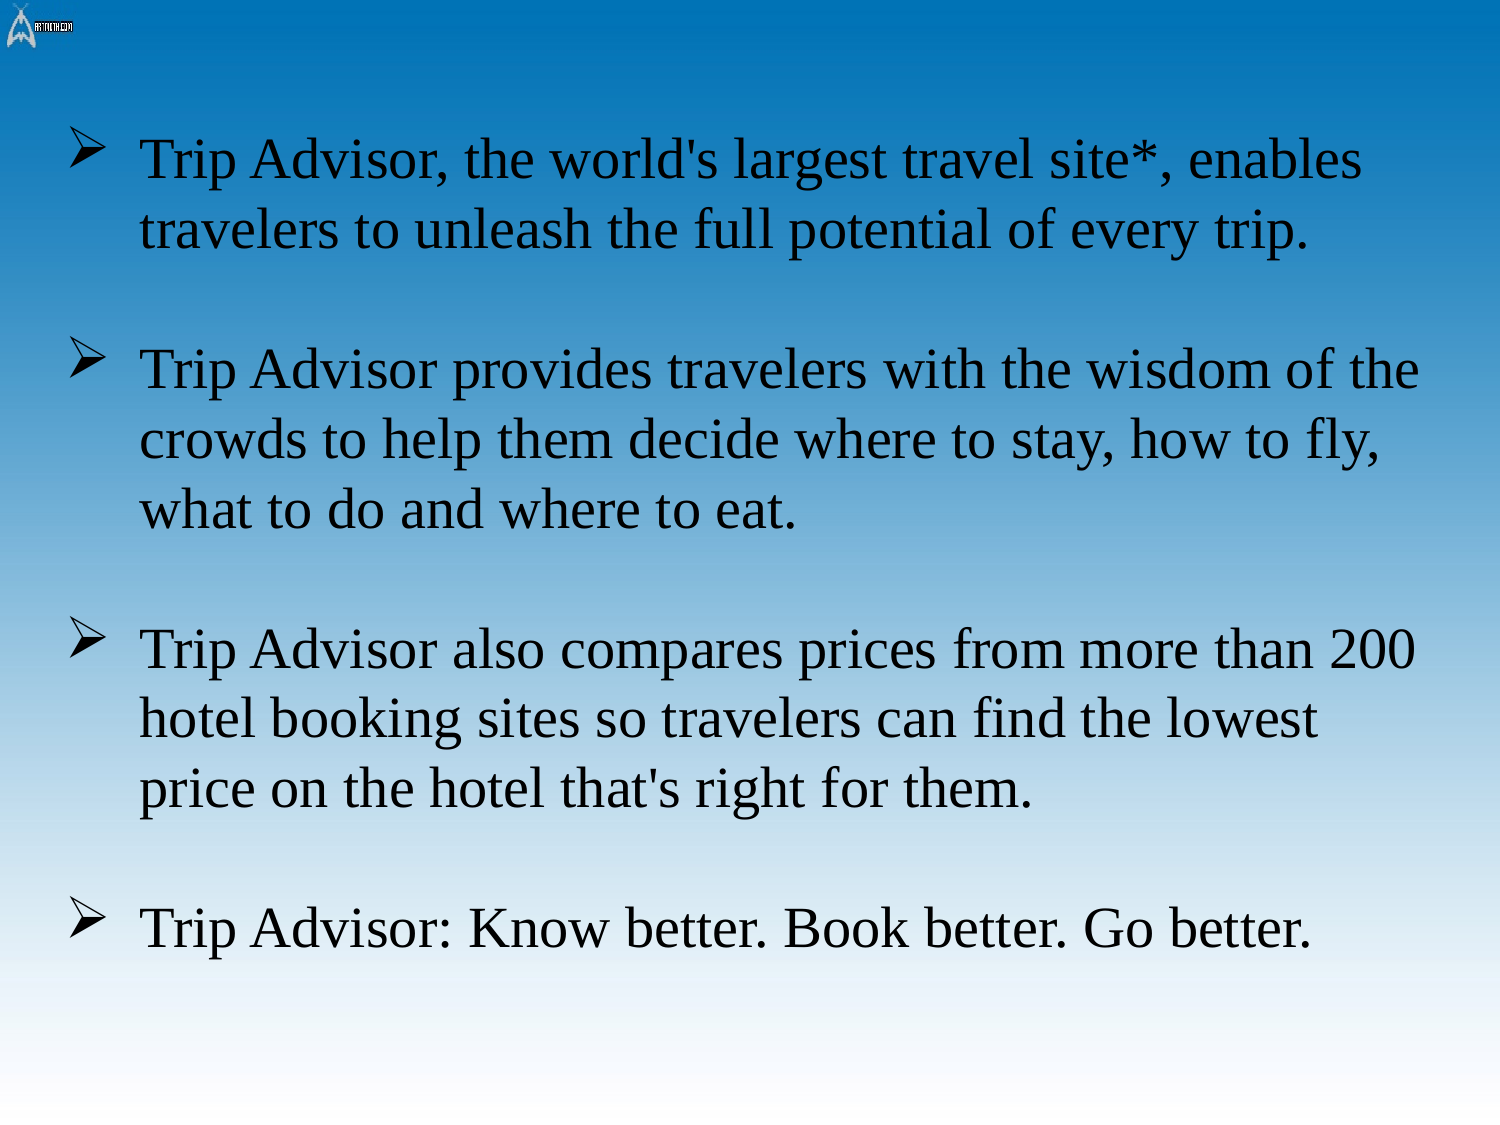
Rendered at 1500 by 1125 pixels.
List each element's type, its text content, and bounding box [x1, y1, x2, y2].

text_box Trip Advisor, the world's largest travel site*, enables travelers to unleash the full potential of every trip. Trip Advisor provides travelers with the wisdom of the crowds to help them decide where to stay, how to fly, what to do and where to eat. Trip Advisor also compares prices from more than 200 hotel booking sites so travelers can find the lowest price on the hotel that's right for them. Trip Advisor: Know better. Book better. Go better. [49, 112, 1463, 967]
picture [0, 0, 1500, 1125]
